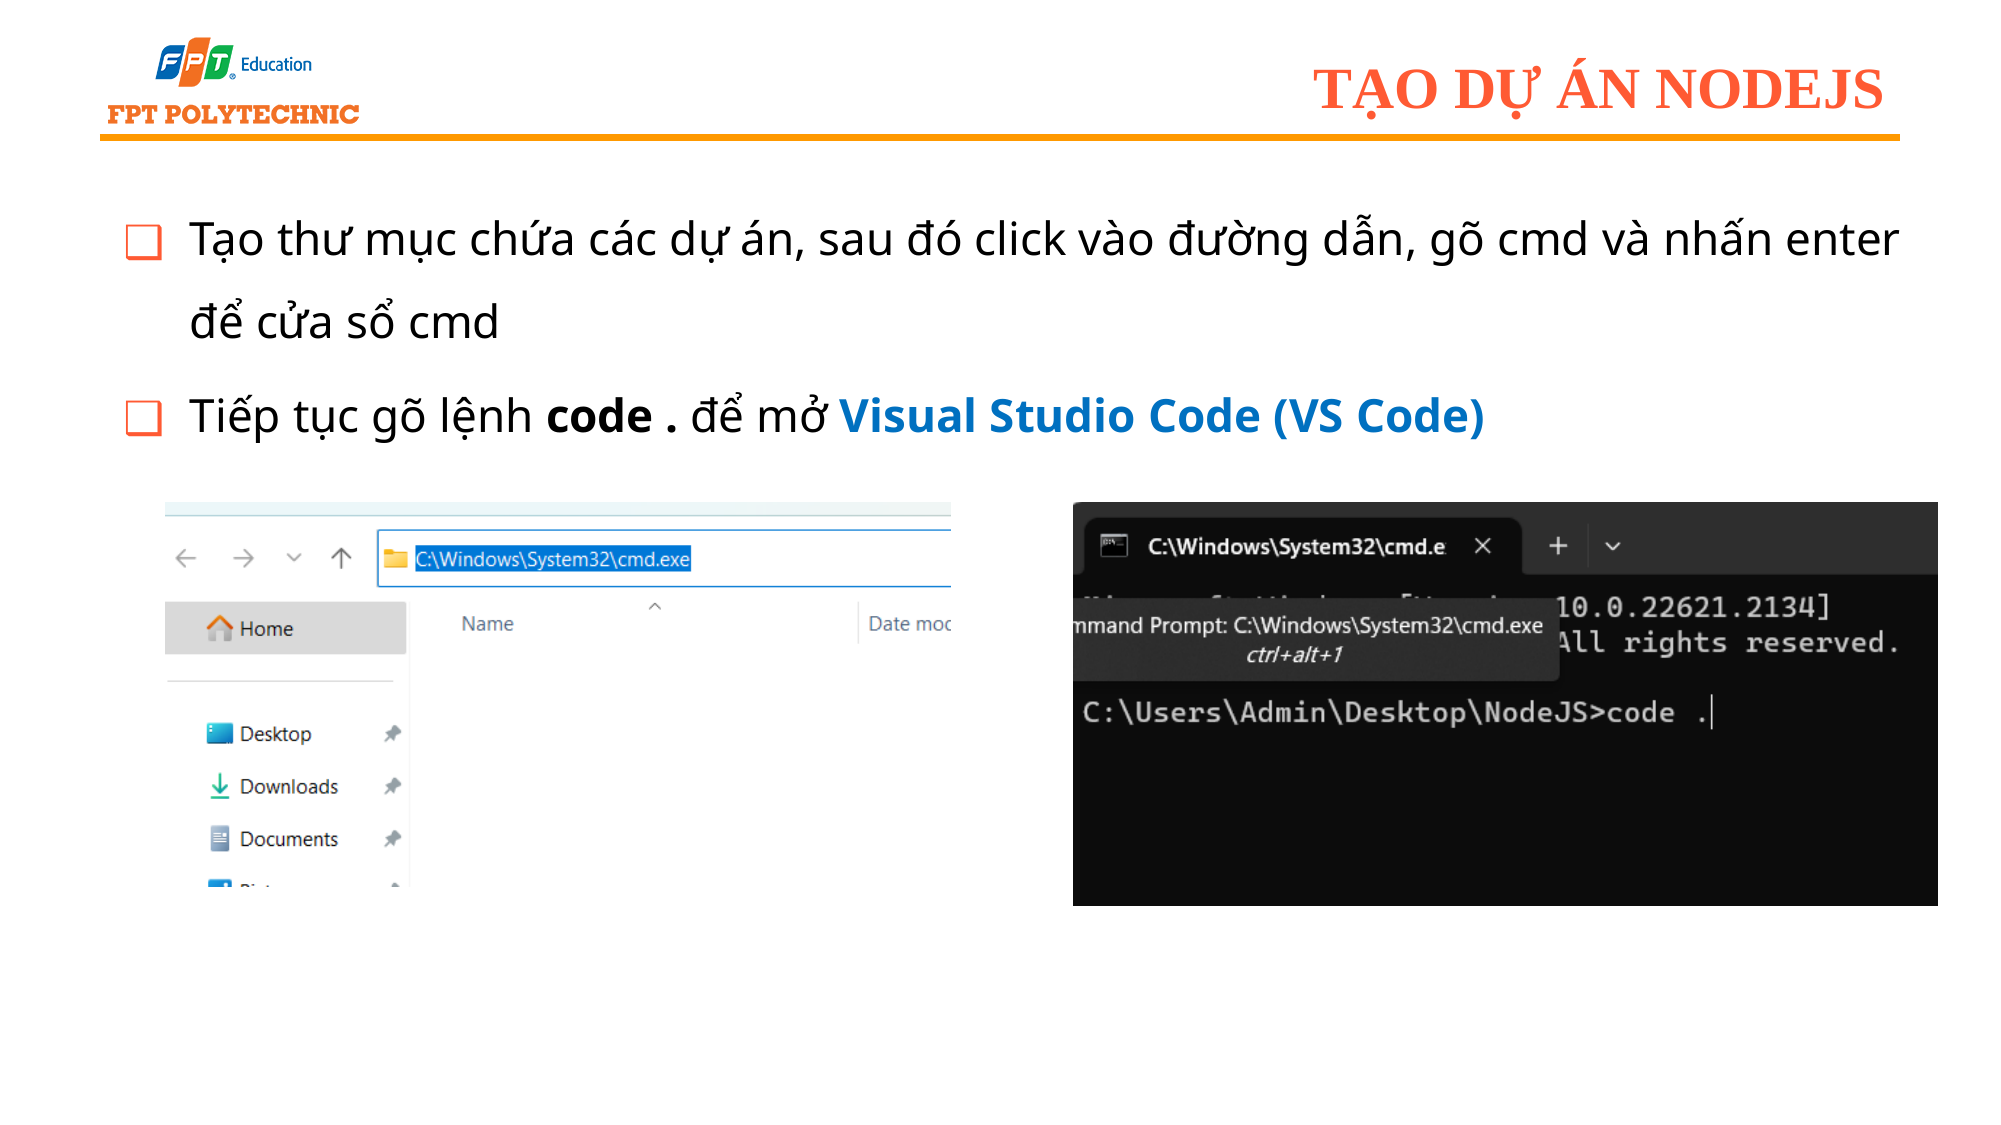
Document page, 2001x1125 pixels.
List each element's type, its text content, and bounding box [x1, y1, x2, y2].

list Tạo thư mục chứa các dự án, sau đó click vào đường dẫn, gõ cmd và nhấn enter để cửa sổ cmd Tiếp tục gõ lệnh code . để mở Visual Studio Code (VS Code) [99, 174, 1925, 1063]
picture [99, 25, 367, 134]
title tạo dự án nodejs [366, 45, 1900, 125]
picture [1073, 502, 1939, 906]
picture [165, 502, 951, 887]
picture [99, 135, 367, 143]
